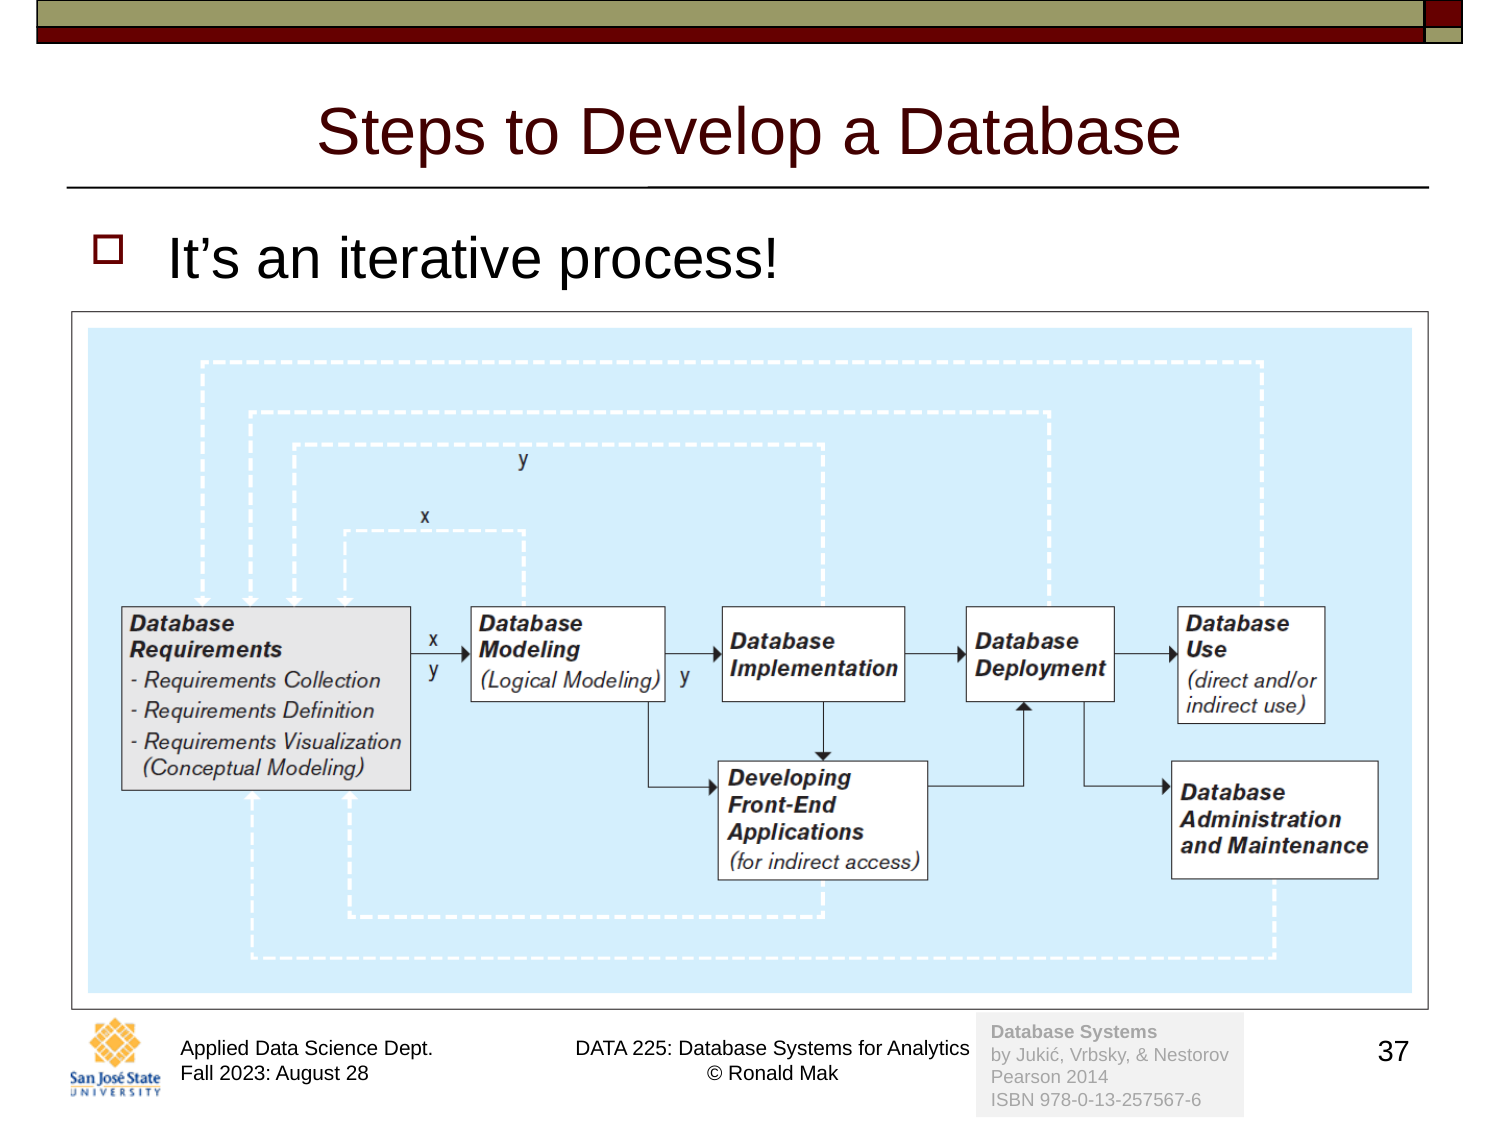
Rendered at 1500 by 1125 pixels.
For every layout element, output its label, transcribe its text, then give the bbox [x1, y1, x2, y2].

slide_number 37 [1244, 1025, 1425, 1100]
list It’s an iterative process! [75, 212, 1425, 293]
picture [60, 307, 1436, 1112]
title Steps to Develop a Database [75, 67, 1425, 175]
text_box Database Systems by Jukić, Vrbsky, & Nestorov Pearson 2014 ISBN 978-0-13-257567-6 [976, 1023, 1244, 1118]
